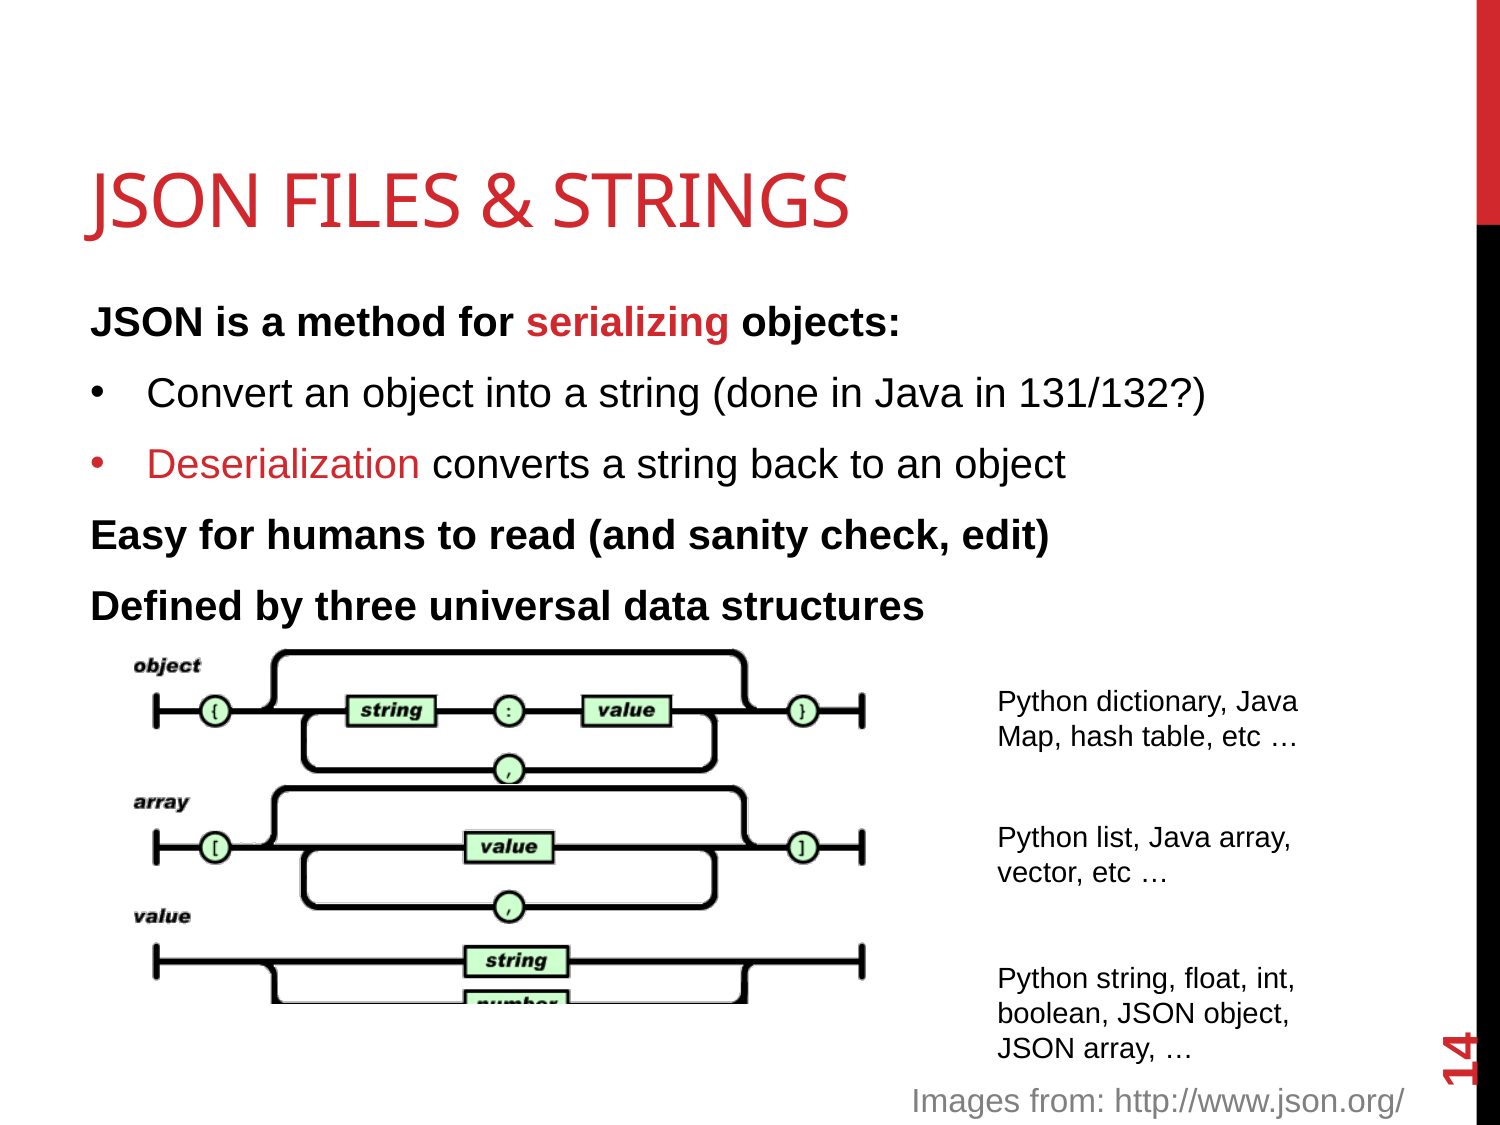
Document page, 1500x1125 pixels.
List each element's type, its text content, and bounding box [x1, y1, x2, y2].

text_box Python dictionary, Java Map, hash table, etc … [982, 674, 1384, 760]
picture [132, 648, 866, 1125]
text_box Python string, float, int, boolean, JSON object, JSON array, … [982, 952, 1384, 1072]
slide_number 14 [1427, 887, 1488, 1104]
list JSON is a method for serializing objects: Convert an object into a string (done in Java in 131/132?) Deserialization converts a string back to an object Easy for humans to read (and sanity check, edit) Defined by three universal data structures [75, 287, 1325, 1005]
text_box Images from: http://www.json.org/ [875, 1071, 1421, 1125]
title JSON Files & Strings [75, 25, 1122, 250]
text_box Python list, Java array, vector, etc … [982, 811, 1384, 896]
